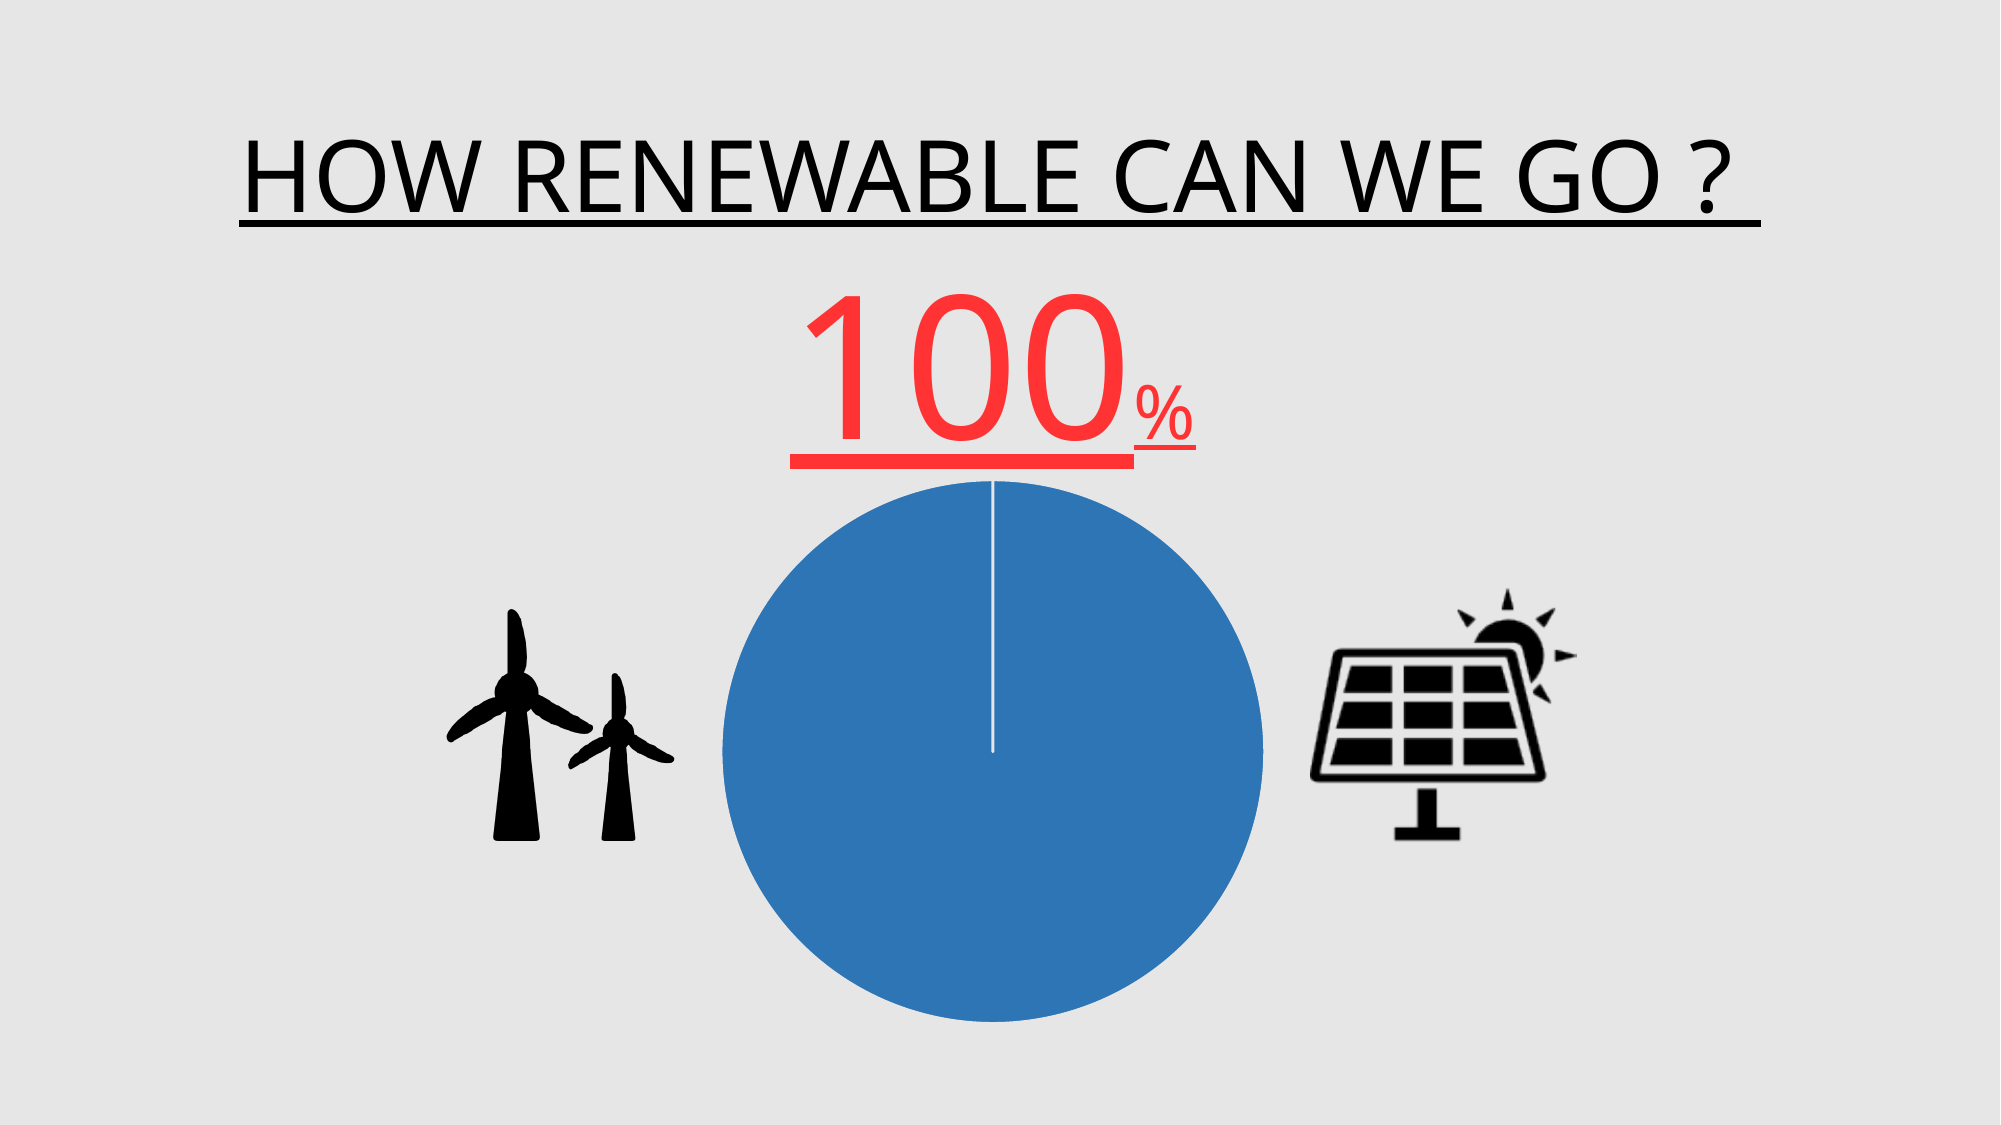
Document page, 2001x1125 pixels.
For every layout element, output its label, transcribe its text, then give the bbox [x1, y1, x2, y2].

text_box 100% [775, 232, 1211, 468]
picture [444, 609, 676, 841]
text_box HOW RENEWABLE CAN WE GO ? [0, 104, 2000, 240]
picture [1309, 581, 1577, 849]
chart [479, 468, 1506, 1035]
